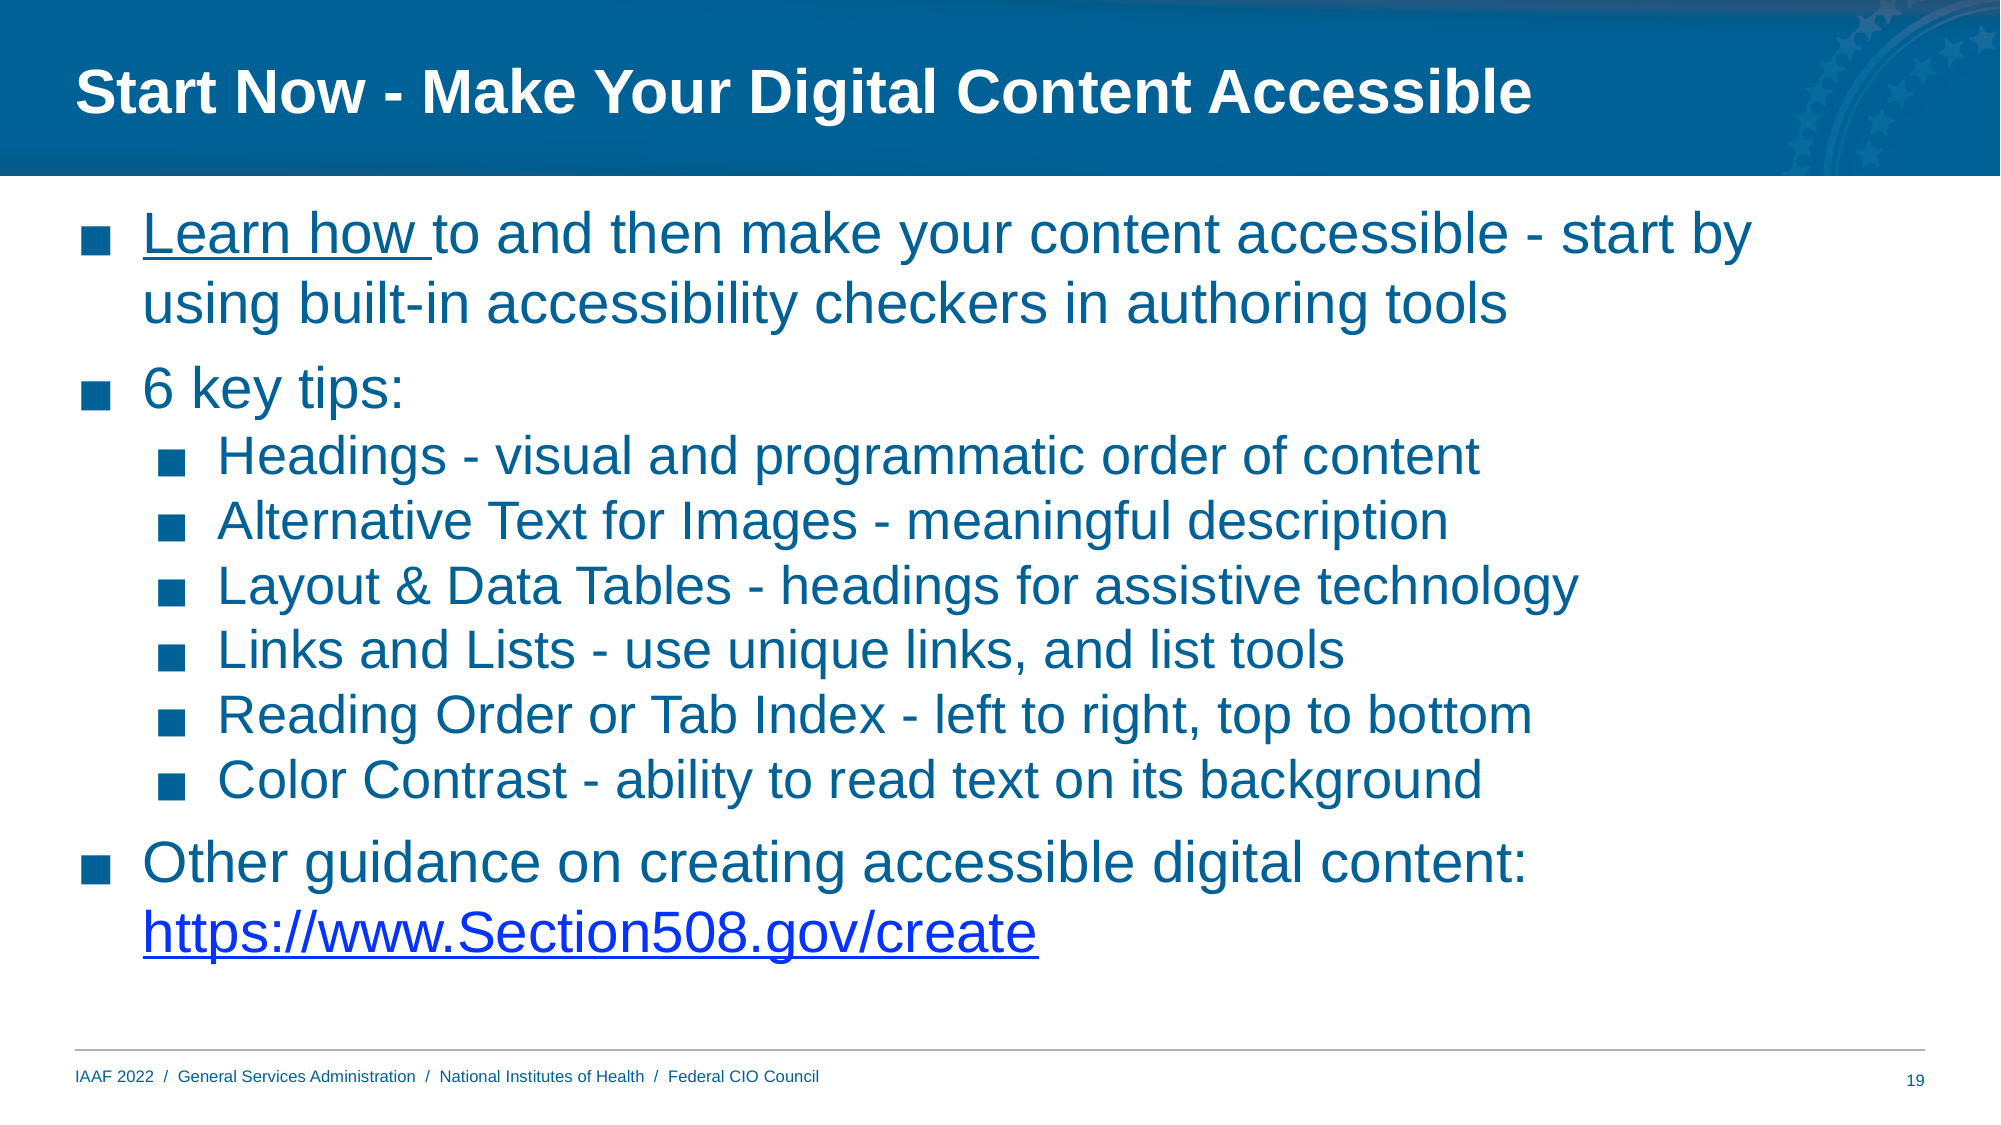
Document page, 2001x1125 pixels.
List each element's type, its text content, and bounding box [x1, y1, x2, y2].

picture [0, 0, 2000, 176]
list Learn how to and then make your content accessible - start by using built-in accessibility checkers in authoring tools 6 key tips: Headings - visual and programmatic order of content Alternative Text for Images - meaningful description Layout & Data Tables - headings for assistive technology Links and Lists - use unique links, and list tools Reading Order or Tab Index - left to right, top to bottom Color Contrast - ability to read text on its background Other guidance on creating accessible digital content: https://www.Section508.gov/create [52, 187, 1925, 998]
title Start Now - Make Your Digital Content Accessible [75, 52, 1800, 128]
picture [0, 168, 666, 176]
slide_number 19 [1880, 1065, 1925, 1095]
